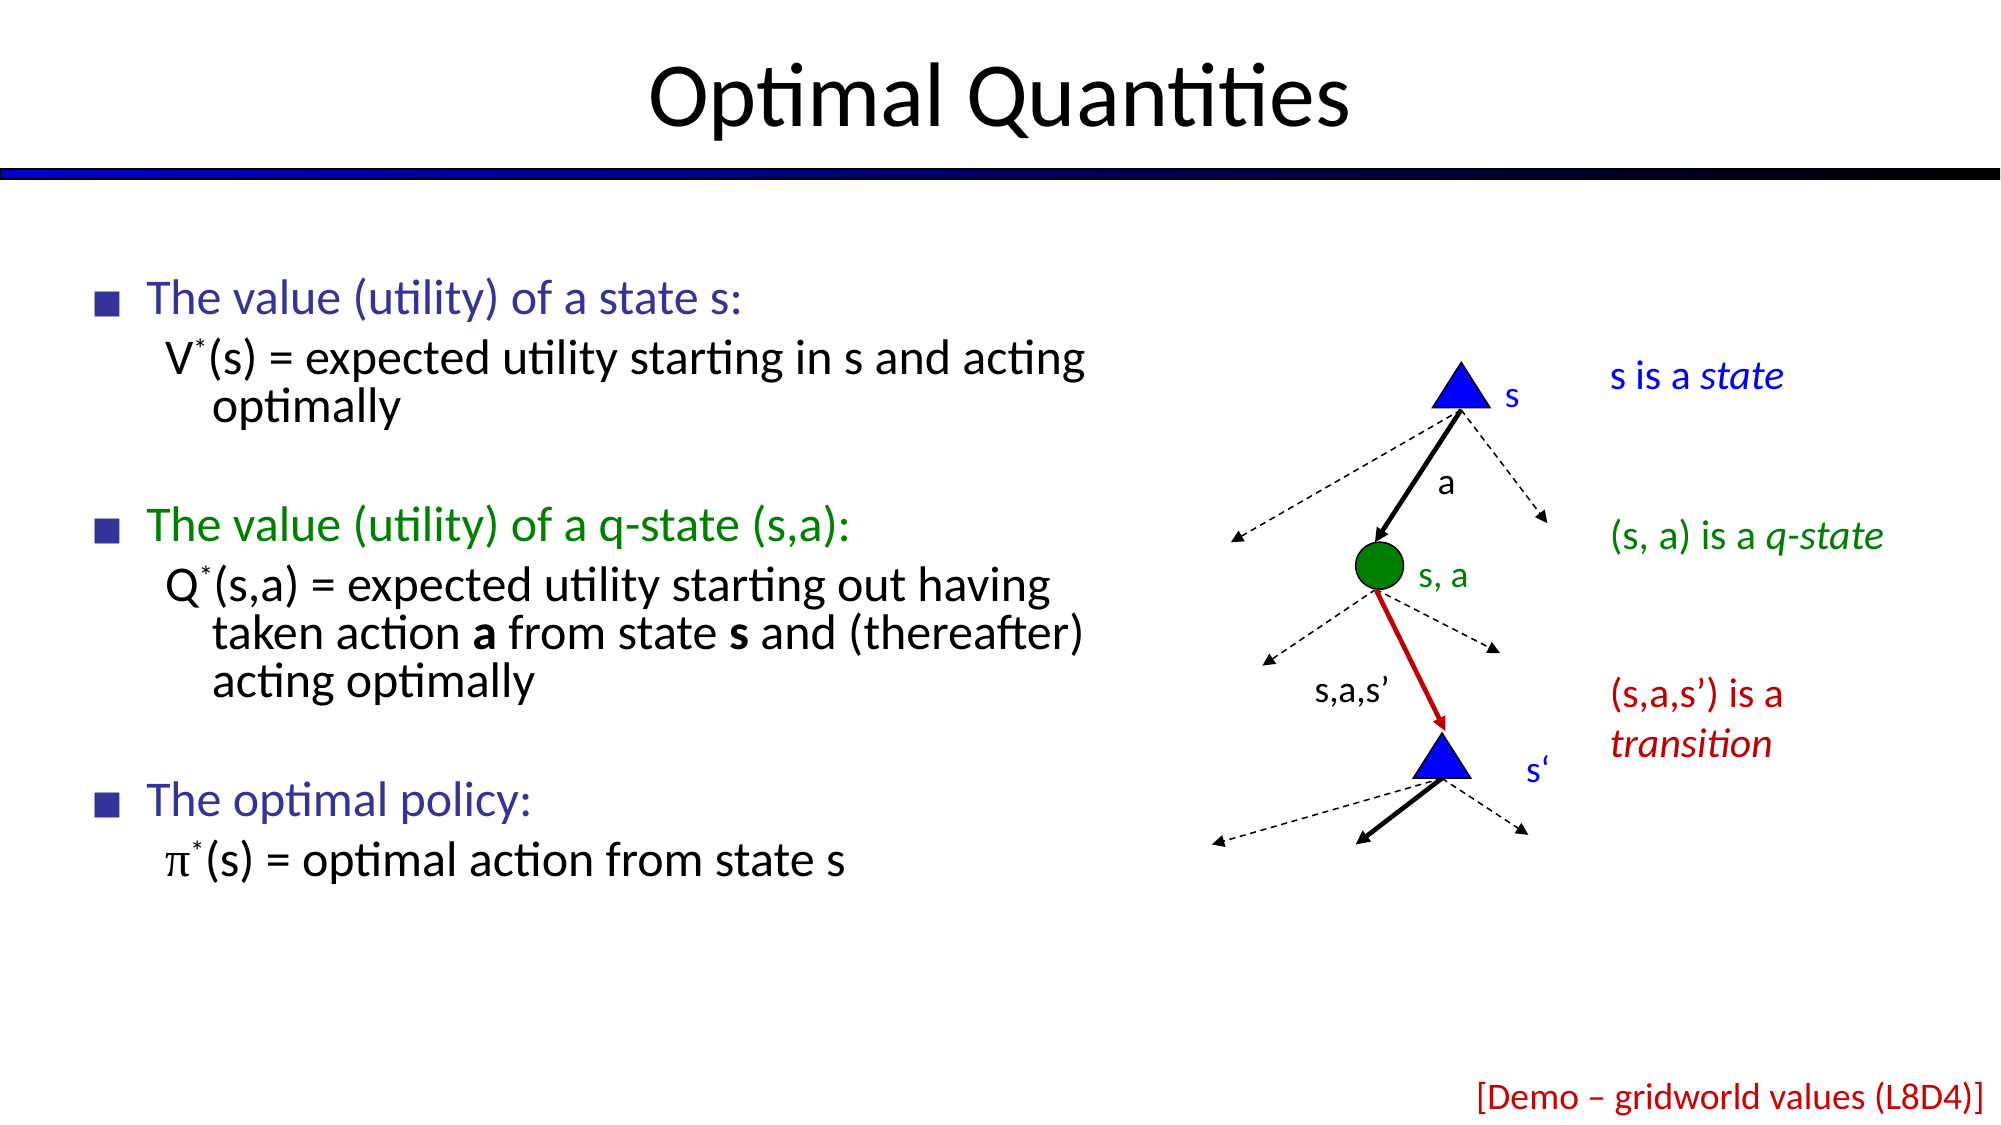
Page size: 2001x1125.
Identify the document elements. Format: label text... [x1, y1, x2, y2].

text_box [1355, 778, 1443, 845]
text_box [1262, 588, 1301, 666]
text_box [1460, 409, 1548, 524]
text_box [1355, 551, 1403, 586]
text_box The value (utility) of a state s: V*(s) = expected utility starting in s and acting optimally The value (utility) of a q-state (s,a): Q*(s,a) = expected utility starting out having taken action a from state s and (thereafter) acting optimally The optimal policy: π*(s) = optimal action from state s [74, 212, 1175, 1025]
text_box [1441, 778, 1529, 836]
text_box (s,a,s’) is a transition [1595, 658, 1950, 774]
text_box Optimal Quantities [0, 0, 2000, 184]
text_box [1303, 589, 1373, 732]
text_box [1446, 588, 1501, 654]
text_box (s, a) is a q-state [1595, 500, 1980, 565]
text_box s, a [1403, 542, 1545, 602]
text_box s [1490, 362, 1538, 408]
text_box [1374, 409, 1462, 543]
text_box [1211, 778, 1353, 845]
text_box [1230, 409, 1373, 543]
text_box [1375, 589, 1446, 732]
text_box s is a state [1595, 340, 1905, 406]
text_box [Demo – gridworld values (L8D4)] [962, 1064, 2000, 1124]
text_box ‘s [1444, 737, 1565, 798]
text_box [1415, 739, 1444, 775]
text_box [1432, 362, 1490, 408]
